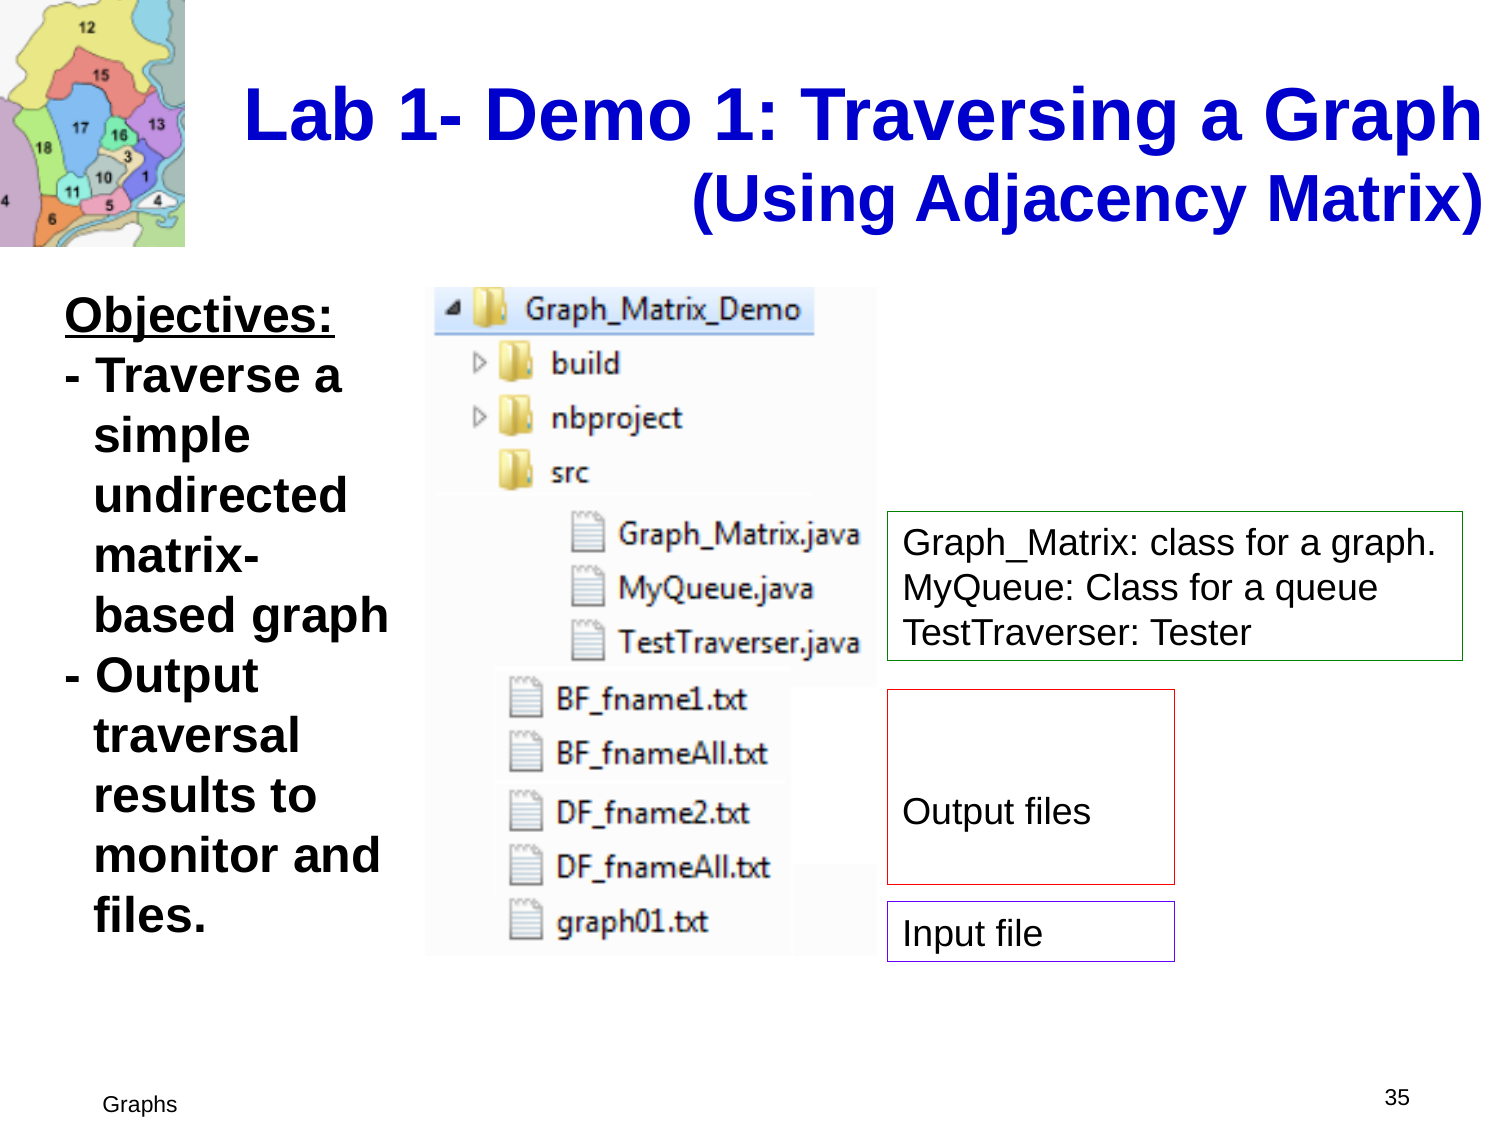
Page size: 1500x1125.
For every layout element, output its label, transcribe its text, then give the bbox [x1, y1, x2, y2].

title Lab 1- Demo 1: Traversing a Graph (Using Adjacency Matrix) [74, 0, 1500, 301]
slide_number 35 [1312, 1074, 1426, 1113]
picture [0, 0, 74, 247]
text_box Objectives: - Traverse a simple undirected matrix-based graph - Output traversal results to monitor and files. [49, 274, 413, 950]
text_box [424, 287, 1463, 963]
